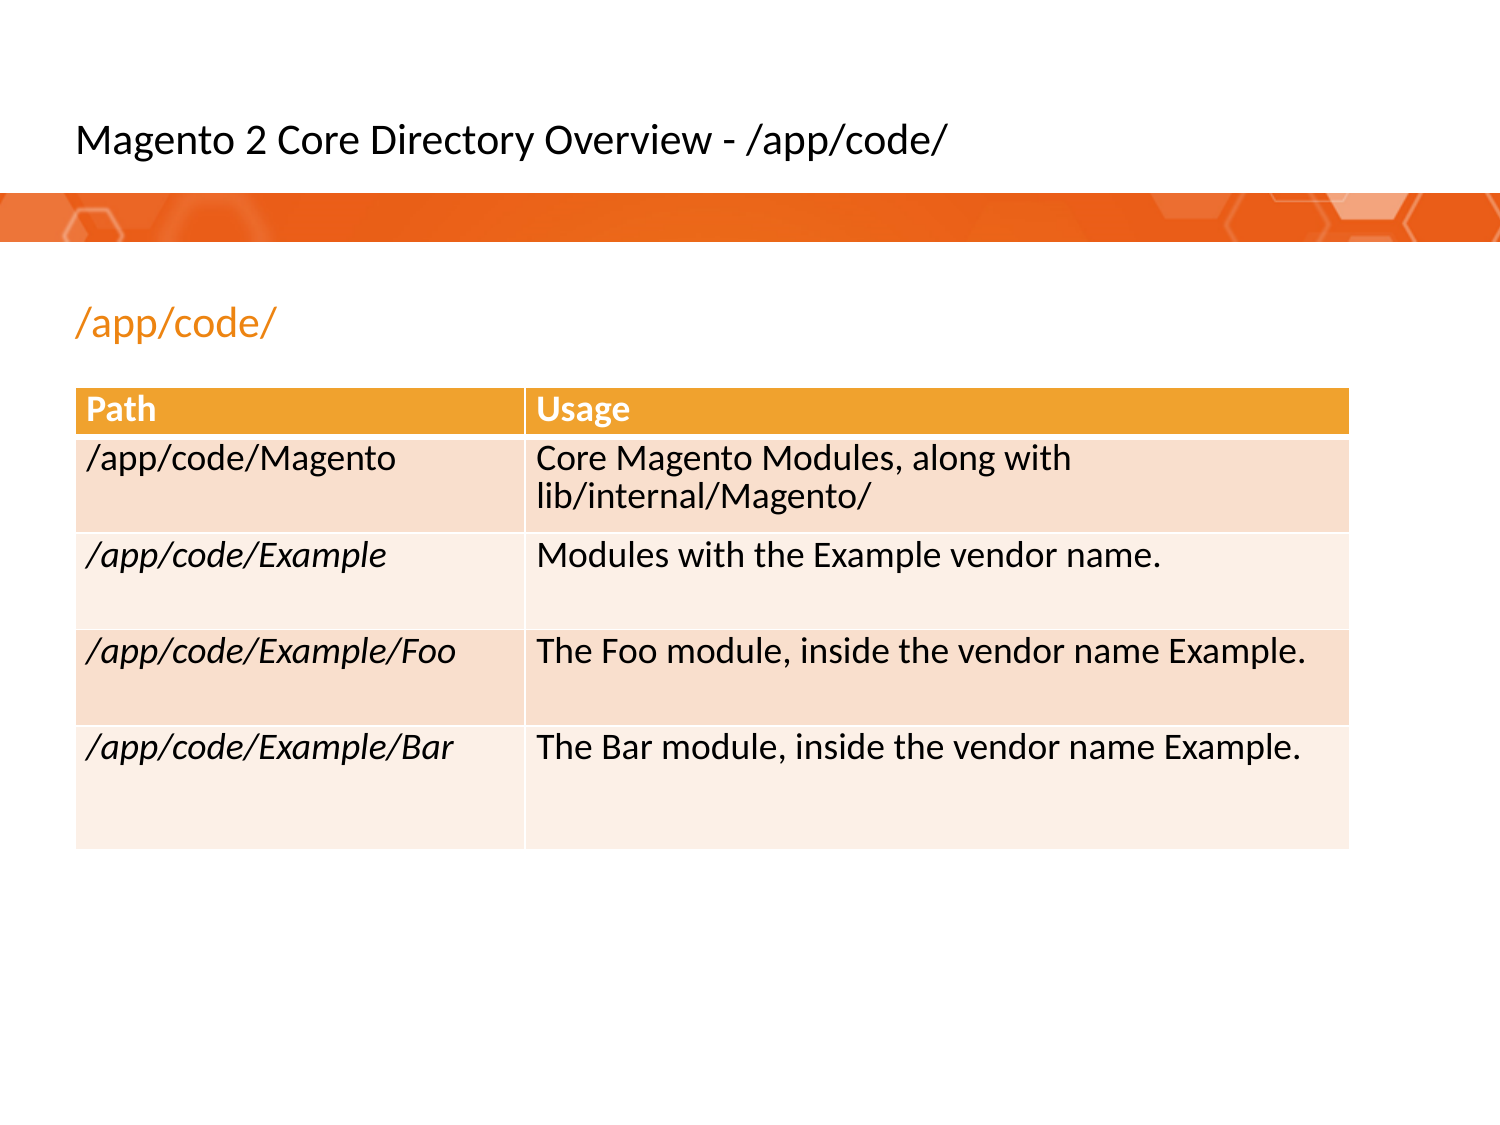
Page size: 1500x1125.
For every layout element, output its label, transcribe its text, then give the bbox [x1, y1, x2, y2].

table_header Path [76, 388, 524, 434]
text_box /app/code/ [74, 287, 1069, 352]
table_header Usage [526, 388, 1349, 434]
table_cell The Bar module, inside the vendor name Example. [526, 727, 1349, 849]
table_cell Modules with the Example vendor name. [526, 534, 1349, 629]
title Magento 2 Core Directory Overview - /app/code/ [74, 49, 1426, 171]
table_cell Core Magento Modules, along with lib/internal/Magento/ [526, 440, 1349, 532]
table_cell /app/code/Example/Bar [76, 727, 524, 849]
table_cell /app/code/Example/Foo [76, 630, 524, 725]
table_cell The Foo module, inside the vendor name Example. [526, 630, 1349, 725]
table_cell /app/code/Example [76, 534, 524, 629]
table_cell /app/code/Magento [76, 440, 524, 532]
